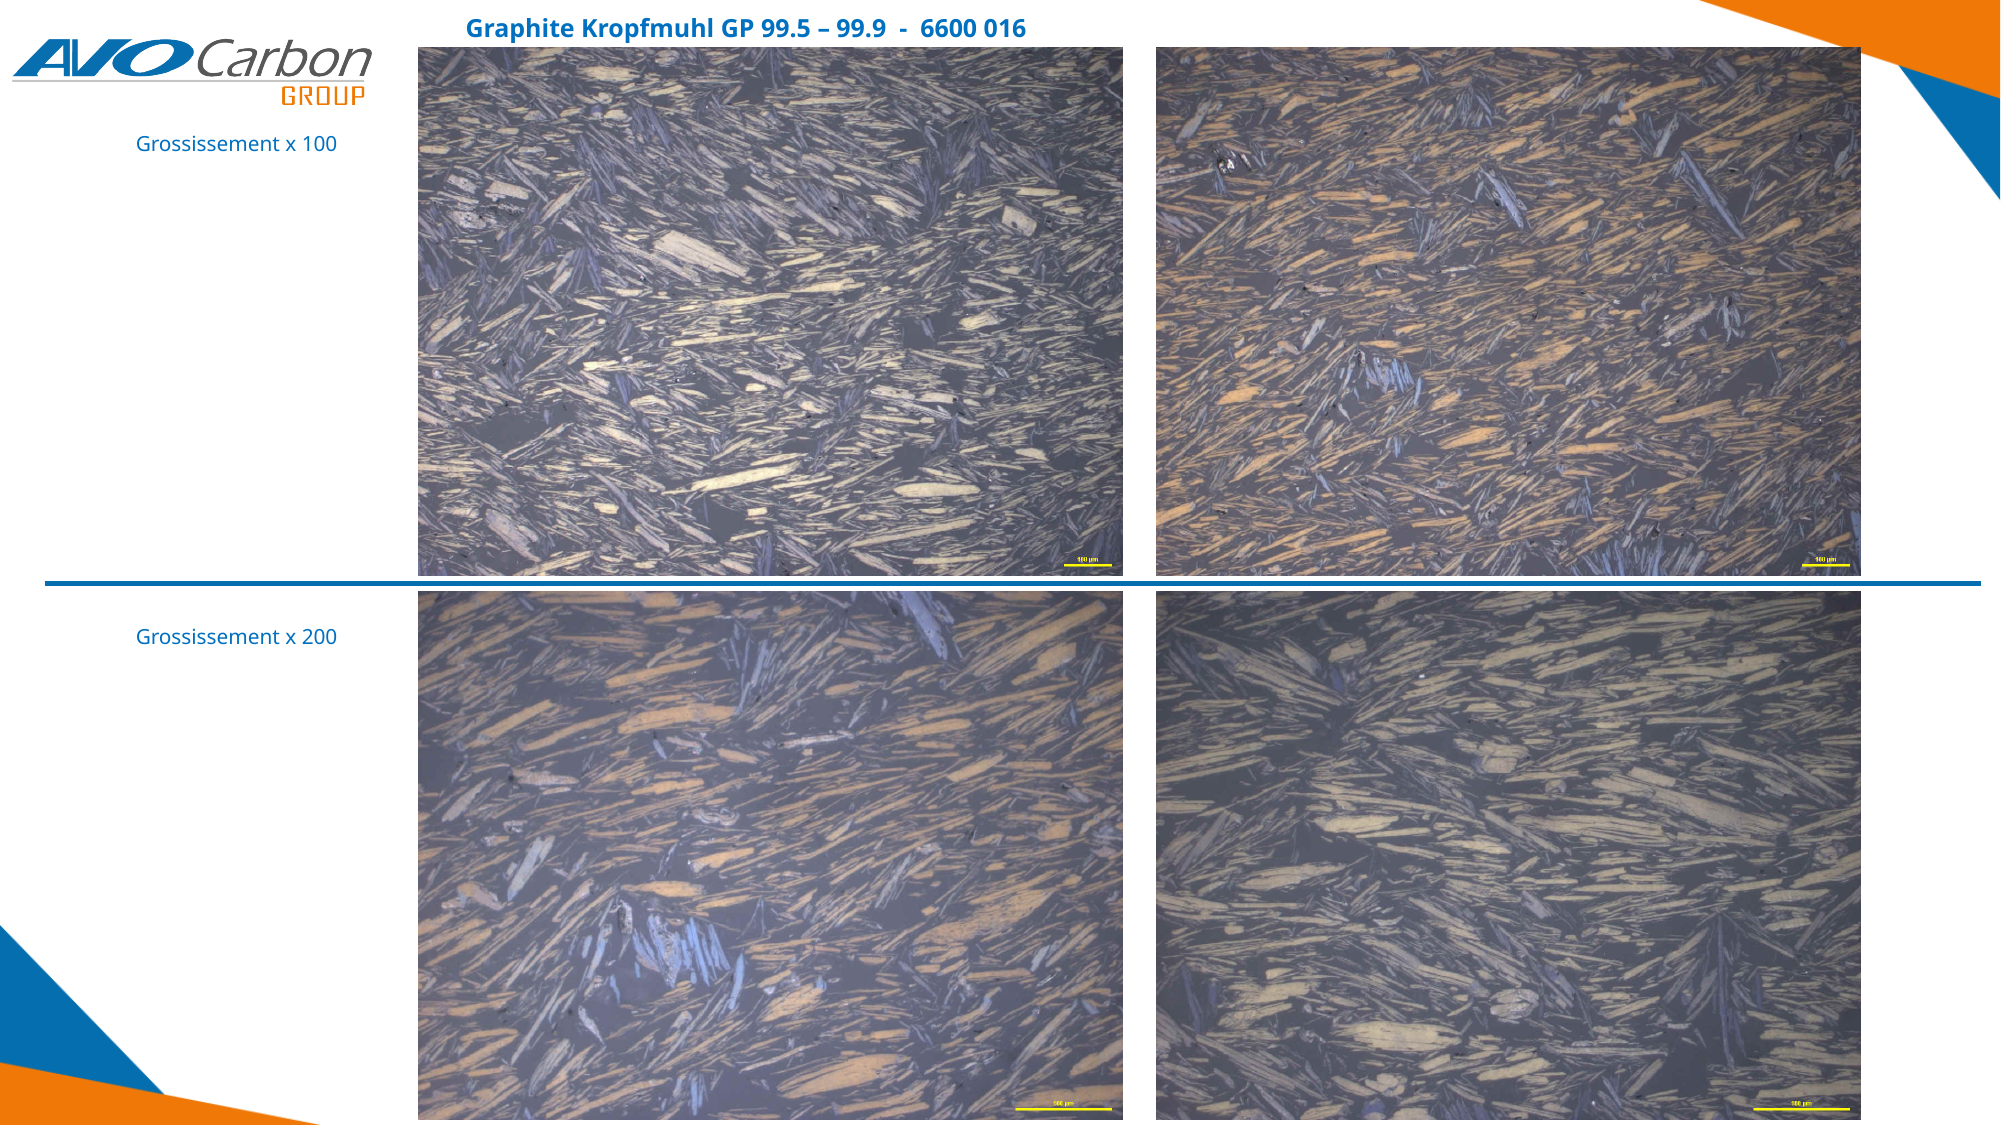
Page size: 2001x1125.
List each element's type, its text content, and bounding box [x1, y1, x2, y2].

text_box Grossissement x 100 [87, 90, 386, 163]
text_box Grossissement x 200 [87, 586, 386, 657]
text_box Graphite Kropfmuhl GP 99.5 – 99.9 - 6600 016 [450, 5, 1091, 47]
picture [0, 0, 2001, 1125]
